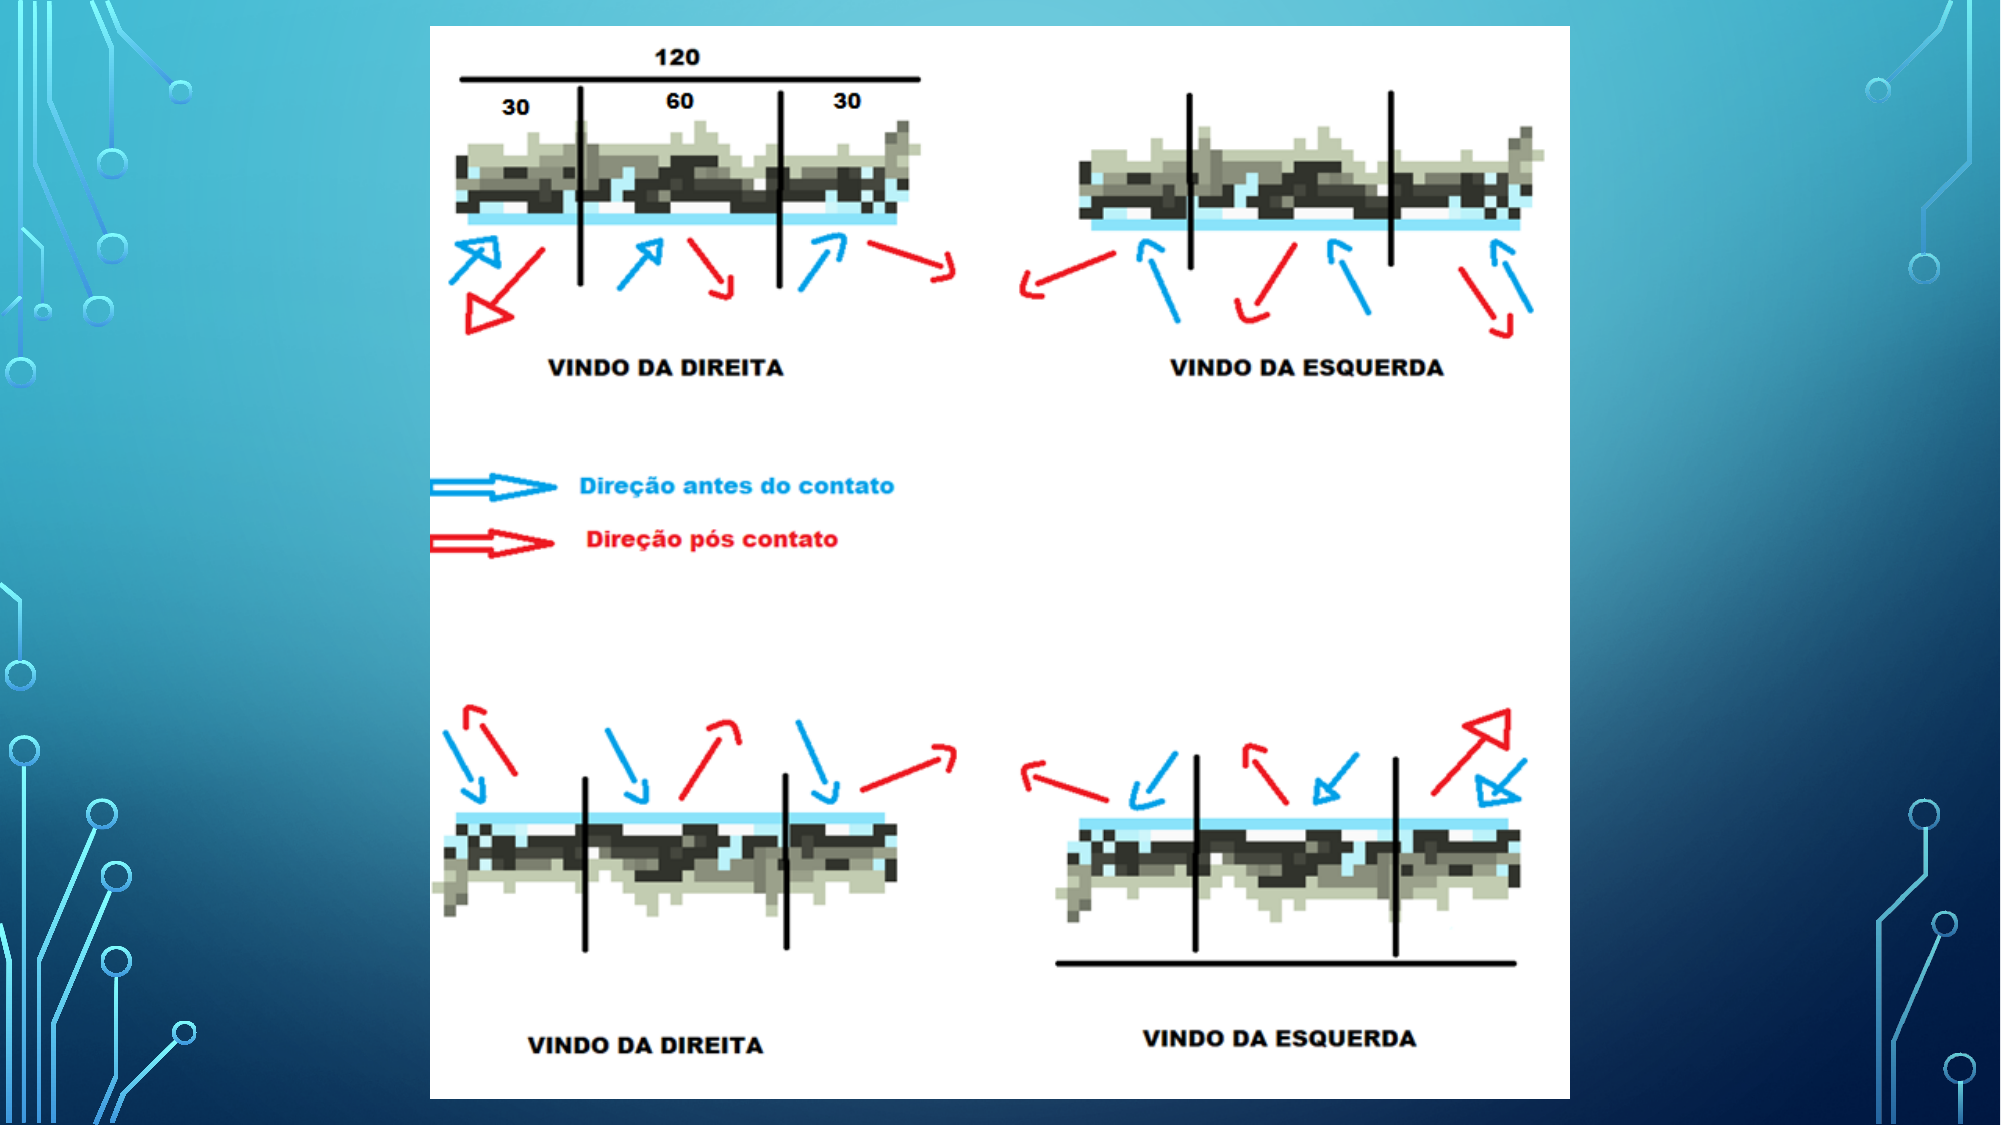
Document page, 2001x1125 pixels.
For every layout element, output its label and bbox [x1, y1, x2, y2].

picture [430, 26, 1570, 1099]
picture [433, 480, 538, 495]
